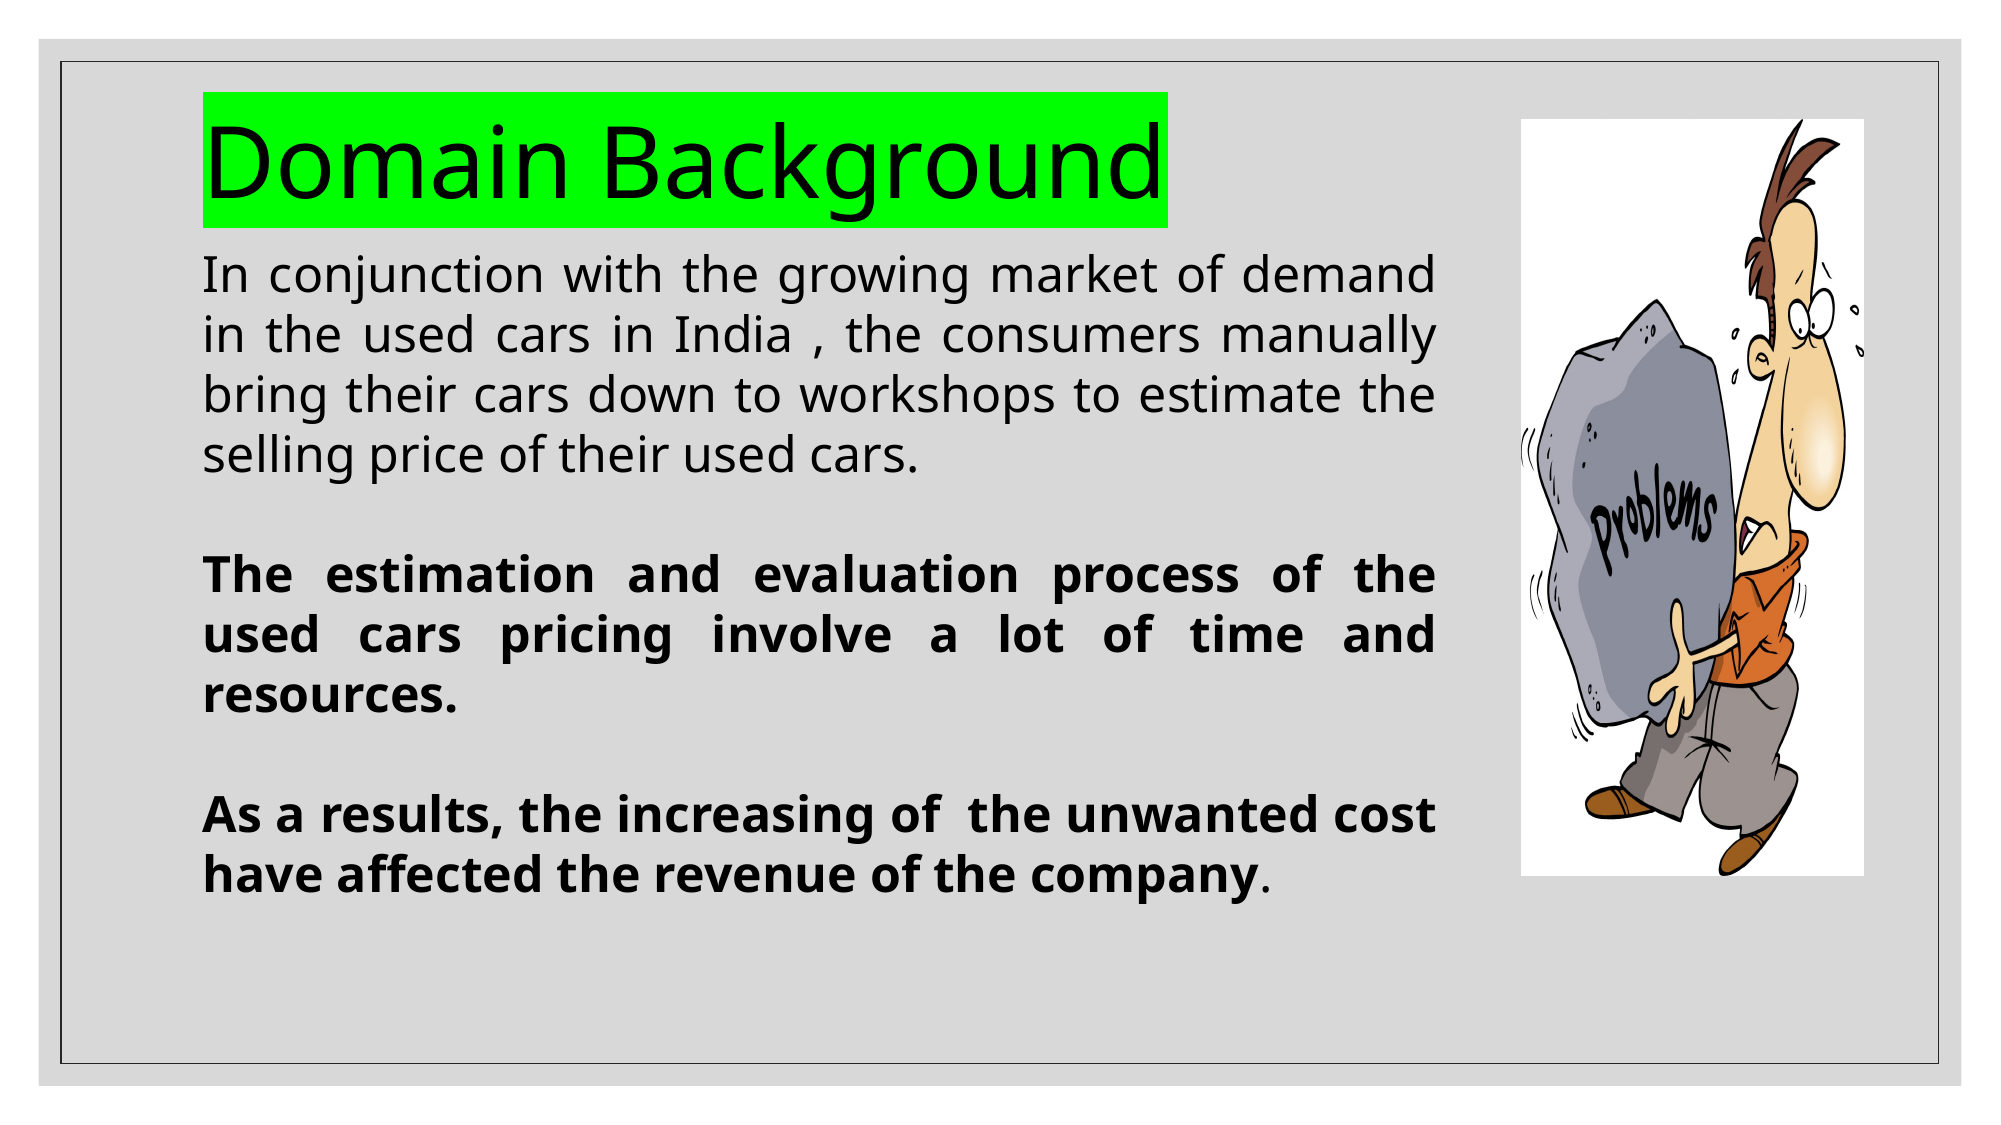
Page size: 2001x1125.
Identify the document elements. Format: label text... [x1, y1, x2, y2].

text_box Domain Background [188, 91, 1314, 227]
text_box In conjunction with the growing market of demand in the used cars in India , the consumers manually bring their cars down to workshops to estimate the selling price of their used cars. The estimation and evaluation process of the used cars pricing involve a lot of time and resources. As a results, the increasing of the unwanted cost have affected the revenue of the company. [188, 235, 1453, 911]
picture [1521, 119, 1864, 876]
